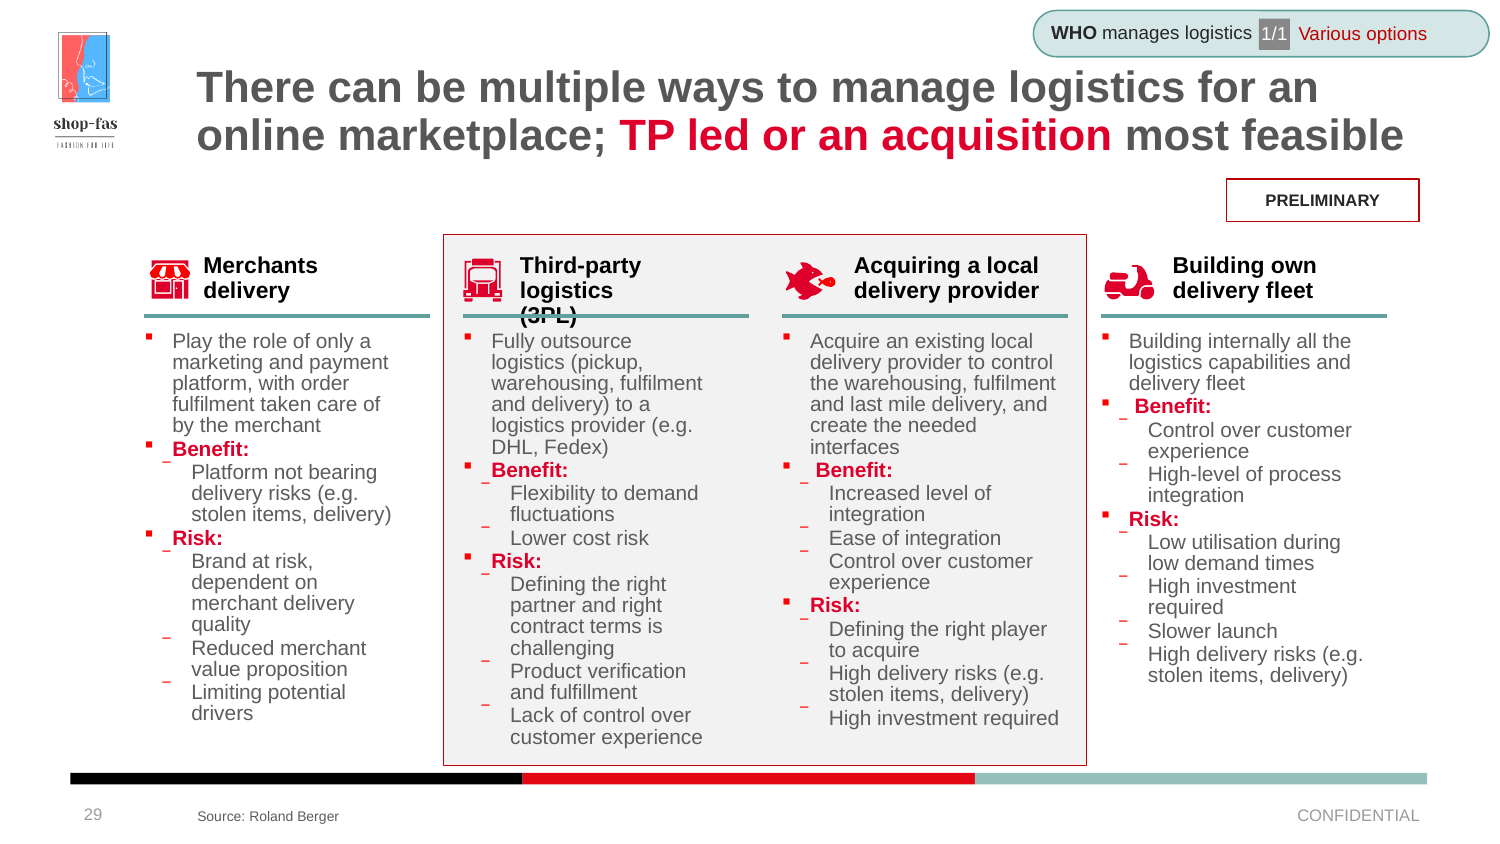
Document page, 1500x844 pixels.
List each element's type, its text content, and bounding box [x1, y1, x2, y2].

text_box [441, 678, 1088, 767]
picture [0, 0, 166, 180]
text_box PRELIMINARY [1226, 178, 1420, 222]
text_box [144, 253, 1388, 670]
text_box [441, 232, 1088, 252]
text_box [1033, 10, 1490, 57]
title There can be multiple ways to manage logistics for an online marketplace; TP led or an acquisition most feasible [196, 64, 1439, 206]
slide_number 29 [69, 791, 419, 837]
text_box Source: Roland Berger [197, 809, 340, 825]
